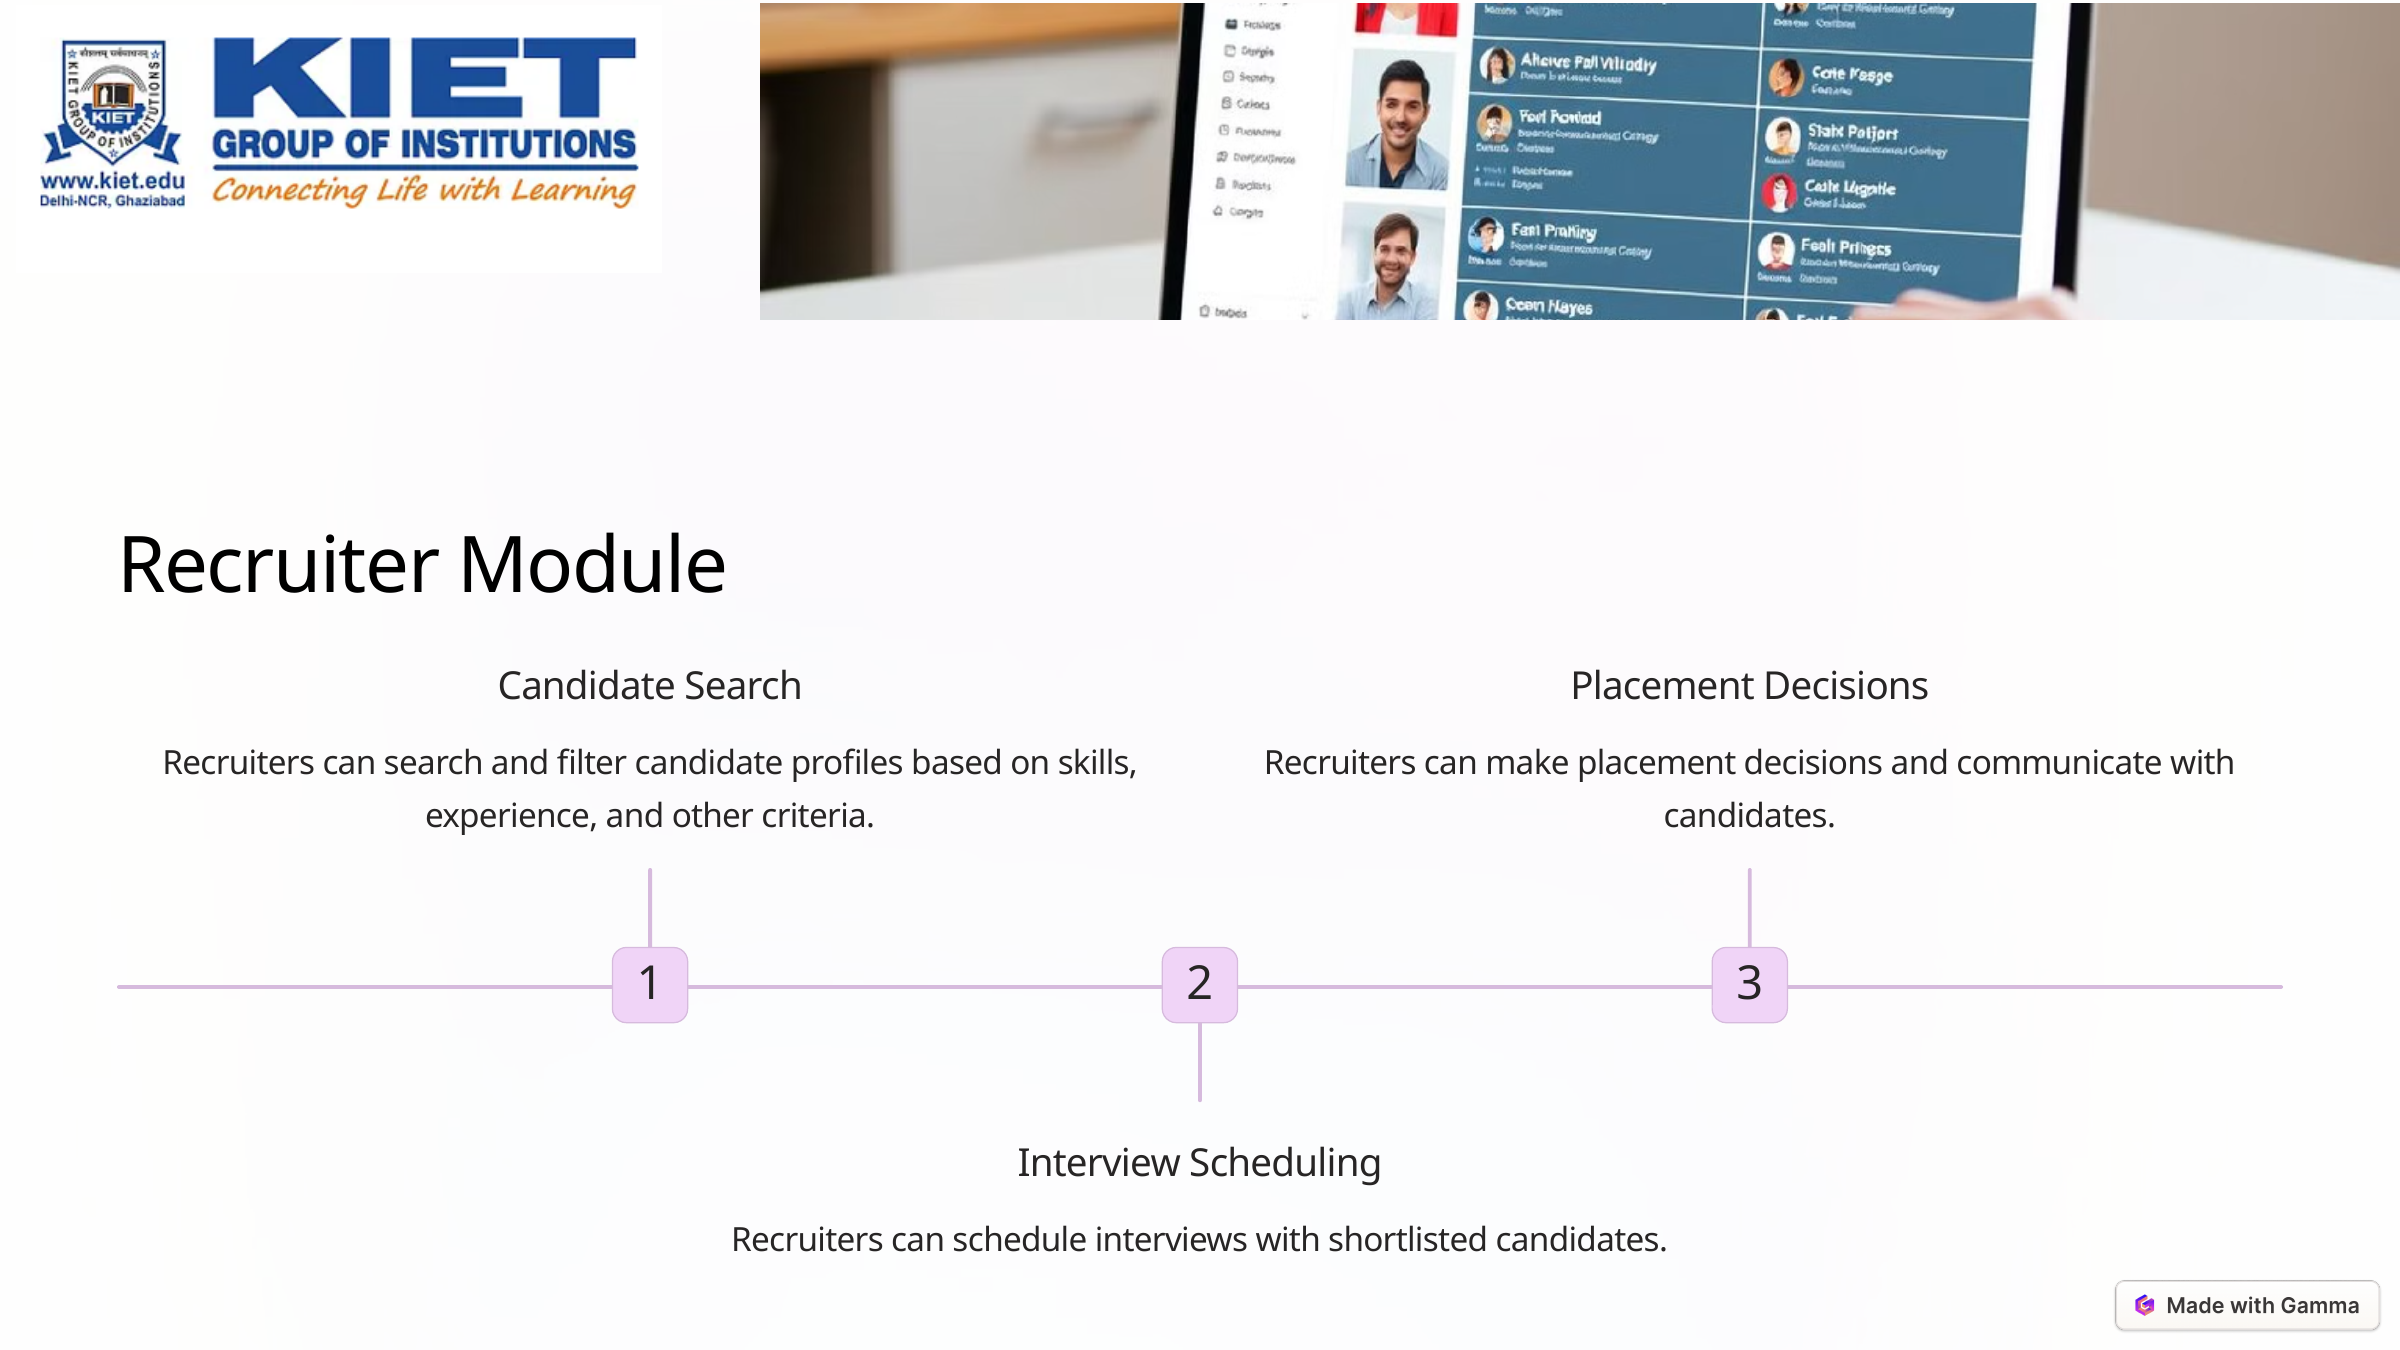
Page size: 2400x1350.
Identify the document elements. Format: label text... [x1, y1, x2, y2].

text_box Interview Scheduling [1003, 1135, 1397, 1185]
picture [760, 3, 2400, 320]
picture [2106, 1271, 2389, 1339]
text_box Recruiters can schedule interviews with shortlisted candidates. [700, 1204, 1700, 1259]
text_box [1238, 985, 1712, 989]
text_box [688, 985, 1162, 989]
text_box [612, 947, 688, 1023]
text_box 3 [1737, 961, 1762, 1009]
text_box [1712, 947, 1788, 1023]
text_box Candidate Search [453, 658, 847, 708]
text_box [1788, 985, 2284, 989]
text_box 2 [1188, 961, 1212, 1009]
text_box [1747, 868, 1752, 947]
text_box Recruiters can make placement decisions and communicate with candidates. [1250, 727, 2250, 835]
text_box [1162, 947, 1238, 1023]
text_box [1198, 1023, 1202, 1103]
picture [16, 5, 662, 273]
text_box 1 [638, 961, 662, 1009]
text_box [648, 868, 653, 947]
text_box Recruiters can search and filter candidate profiles based on skills, experience, and other criteria. [150, 727, 1150, 835]
text_box Recruiter Module [116, 509, 904, 609]
text_box [117, 985, 612, 989]
text_box Placement Decisions [1553, 658, 1947, 708]
